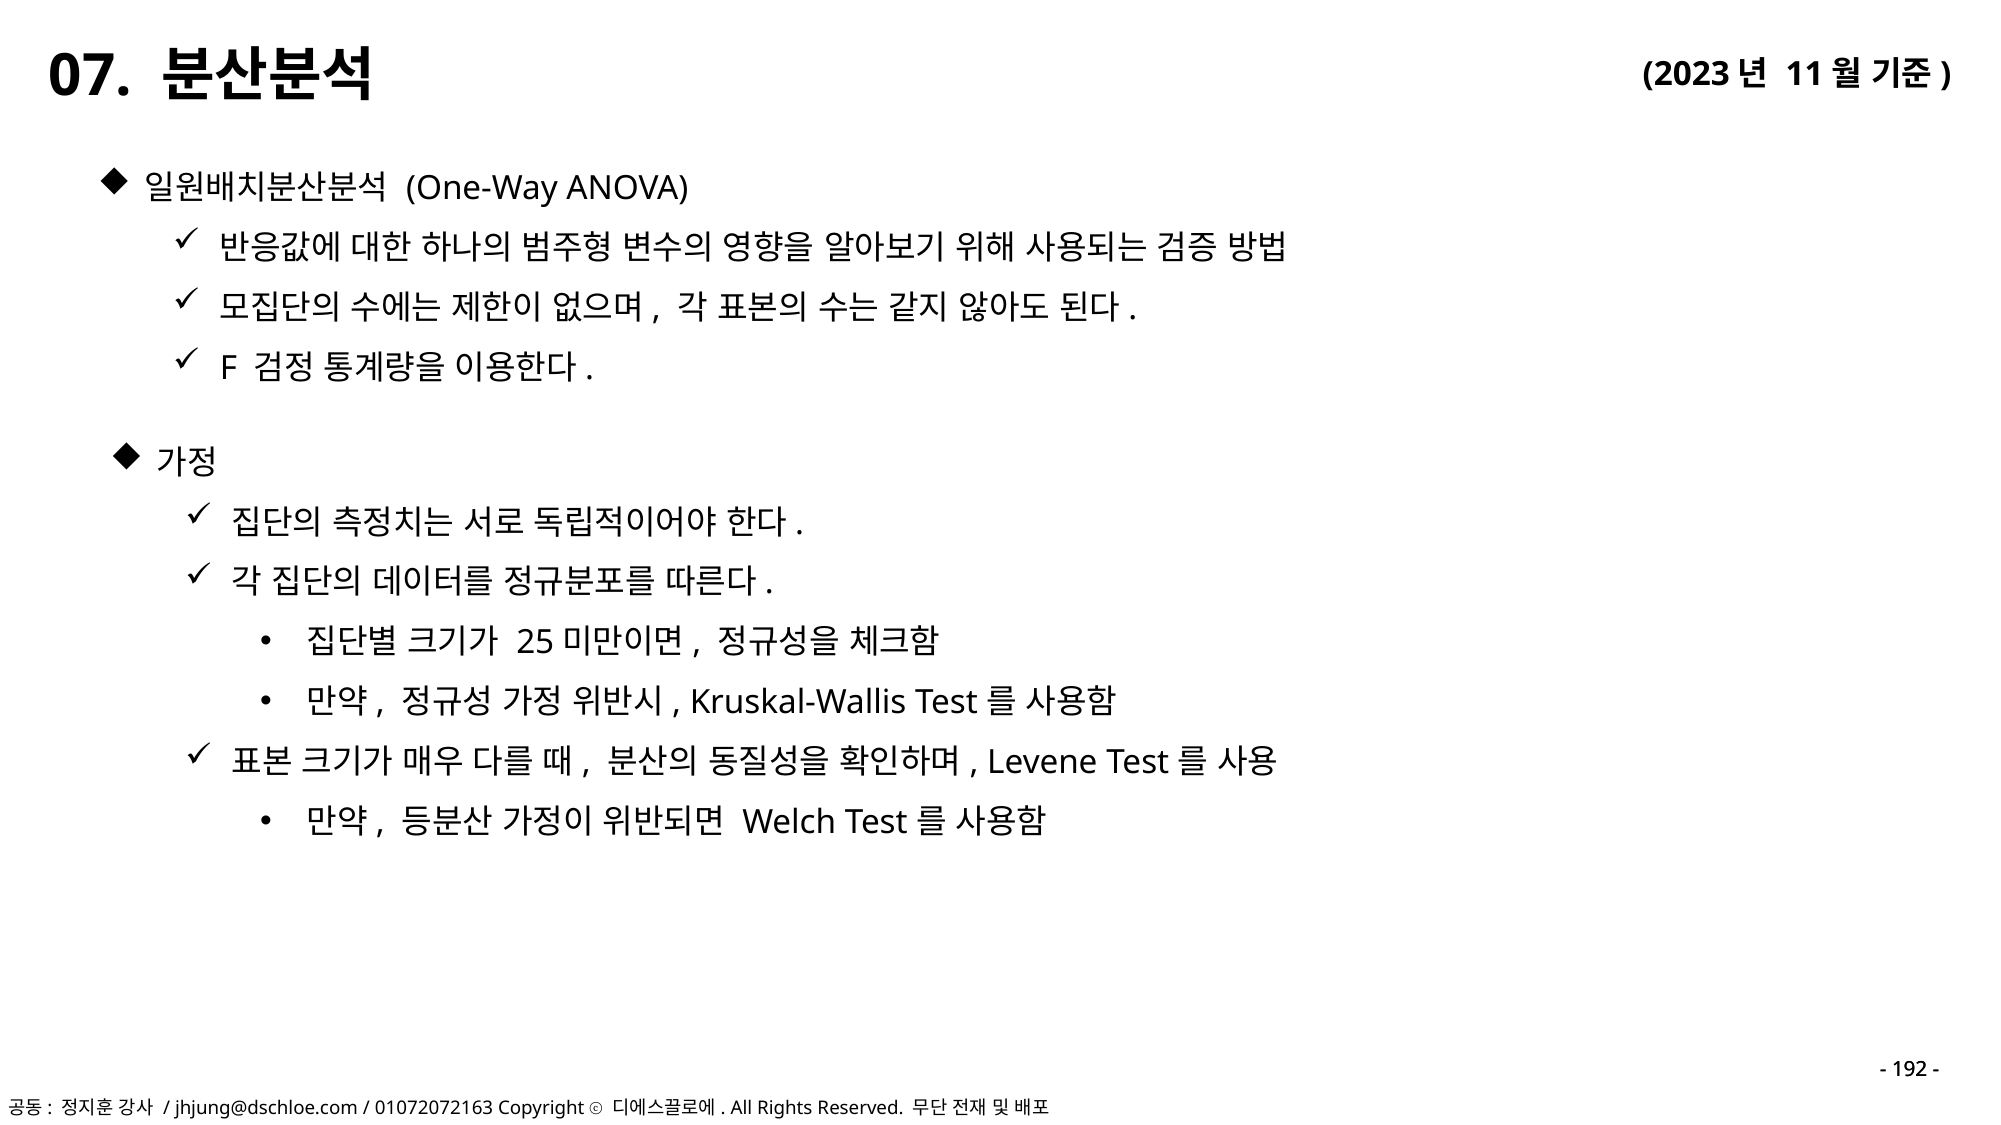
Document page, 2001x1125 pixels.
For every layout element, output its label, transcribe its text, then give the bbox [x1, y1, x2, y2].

text_box 일원배치분산분석 (One-Way ANOVA) 반응값에 대한 하나의 범주형 변수의 영향을 알아보기 위해 사용되는 검증 방법 모집단의 수에는 제한이 없으며, 각 표본의 수는 같지 않아도 된다. F 검정 통계량을 이용한다. [83, 138, 1988, 394]
text_box 07. 분산분석 [34, 30, 390, 115]
slide_number - 192 - [1504, 1039, 1955, 1100]
text_box 가정 집단의 측정치는 서로 독립적이어야 한다. 각 집단의 데이터를 정규분포를 따른다. 집단별 크기가 25미만이면, 정규성을 체크함 만약, 정규성 가정 위반시, Kruskal-Wallis Test를 사용함 표본 크기가 매우 다를 때, 분산의 동질성을 확인하며, Levene Test를 사용 만약, 등분산 가정이 위반되면 Welch Test를 사용함 [95, 413, 2000, 848]
